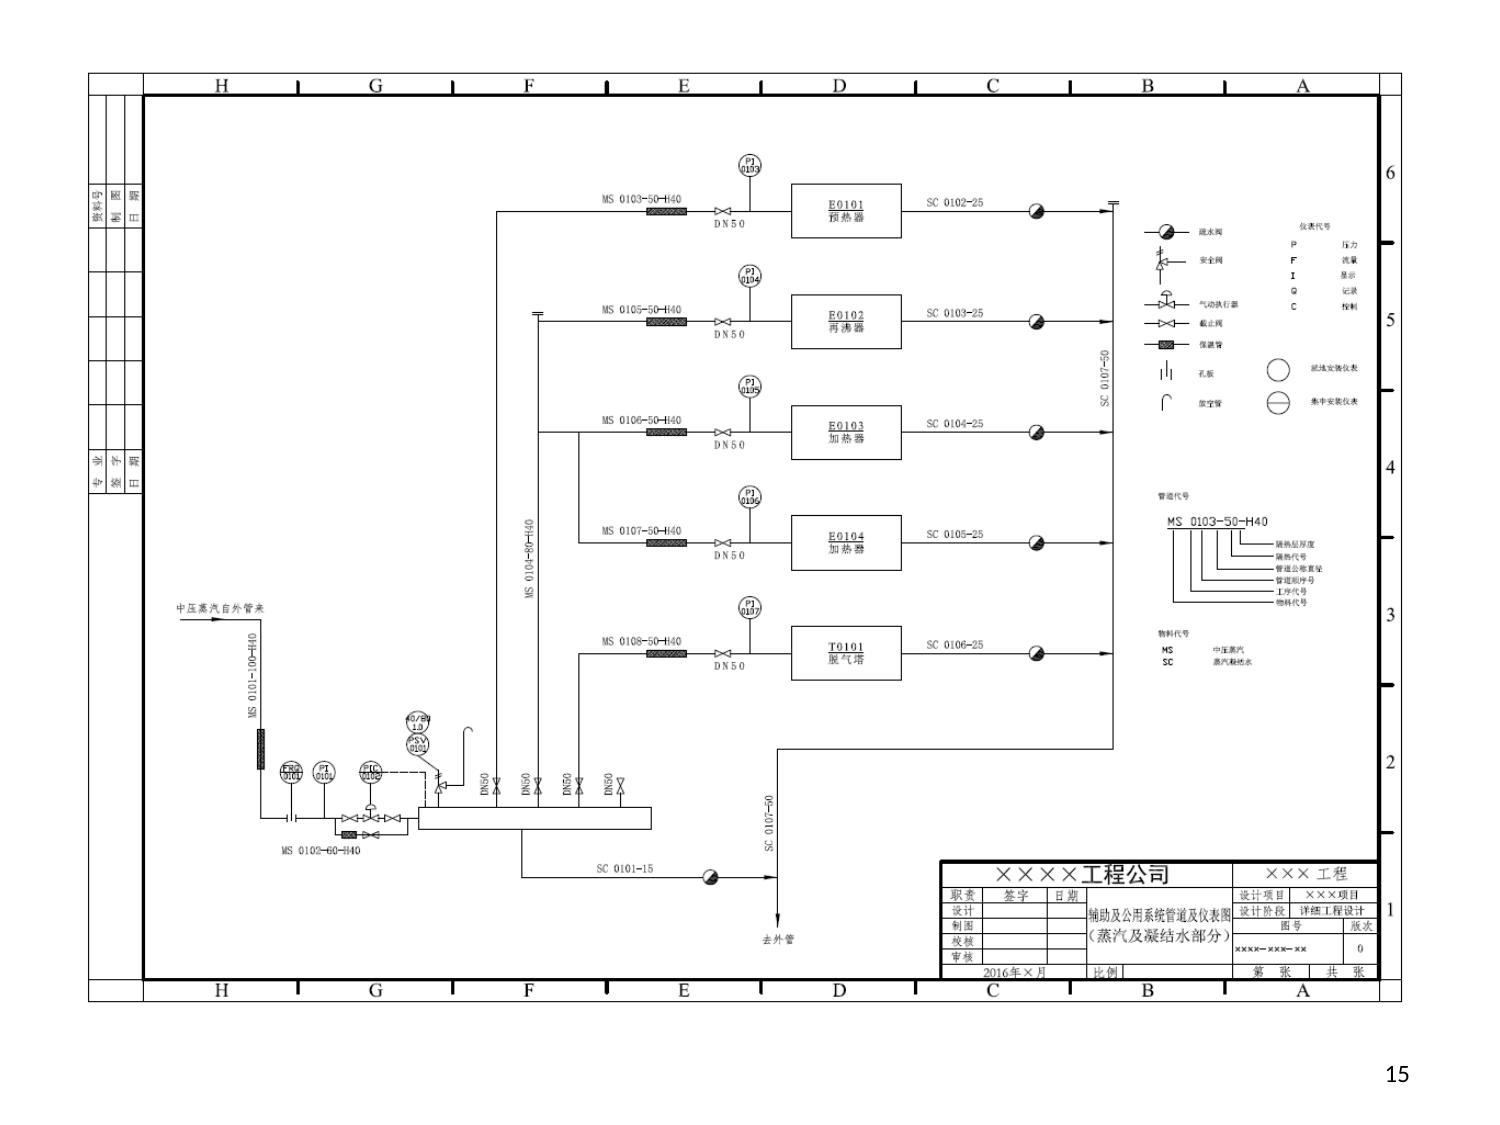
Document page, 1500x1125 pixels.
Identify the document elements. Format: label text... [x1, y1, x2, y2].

picture [76, 64, 1412, 1011]
slide_number 25 [1074, 1042, 1425, 1103]
